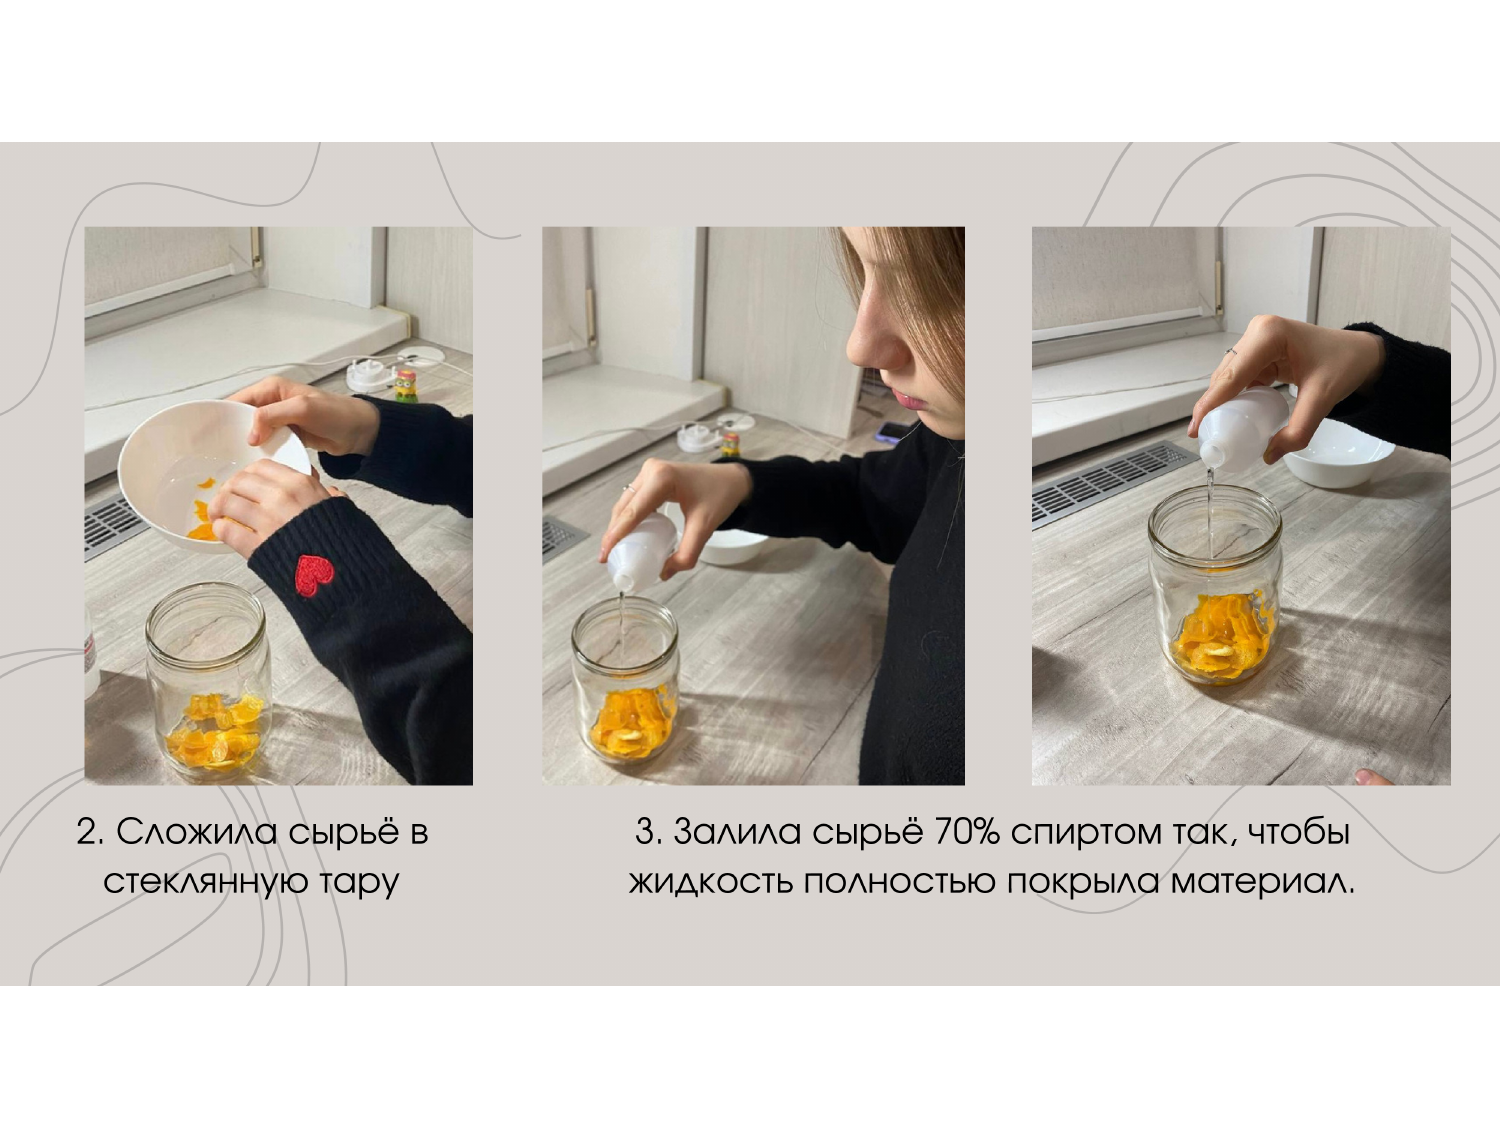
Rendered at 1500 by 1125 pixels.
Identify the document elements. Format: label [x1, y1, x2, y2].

picture [0, 141, 1500, 987]
